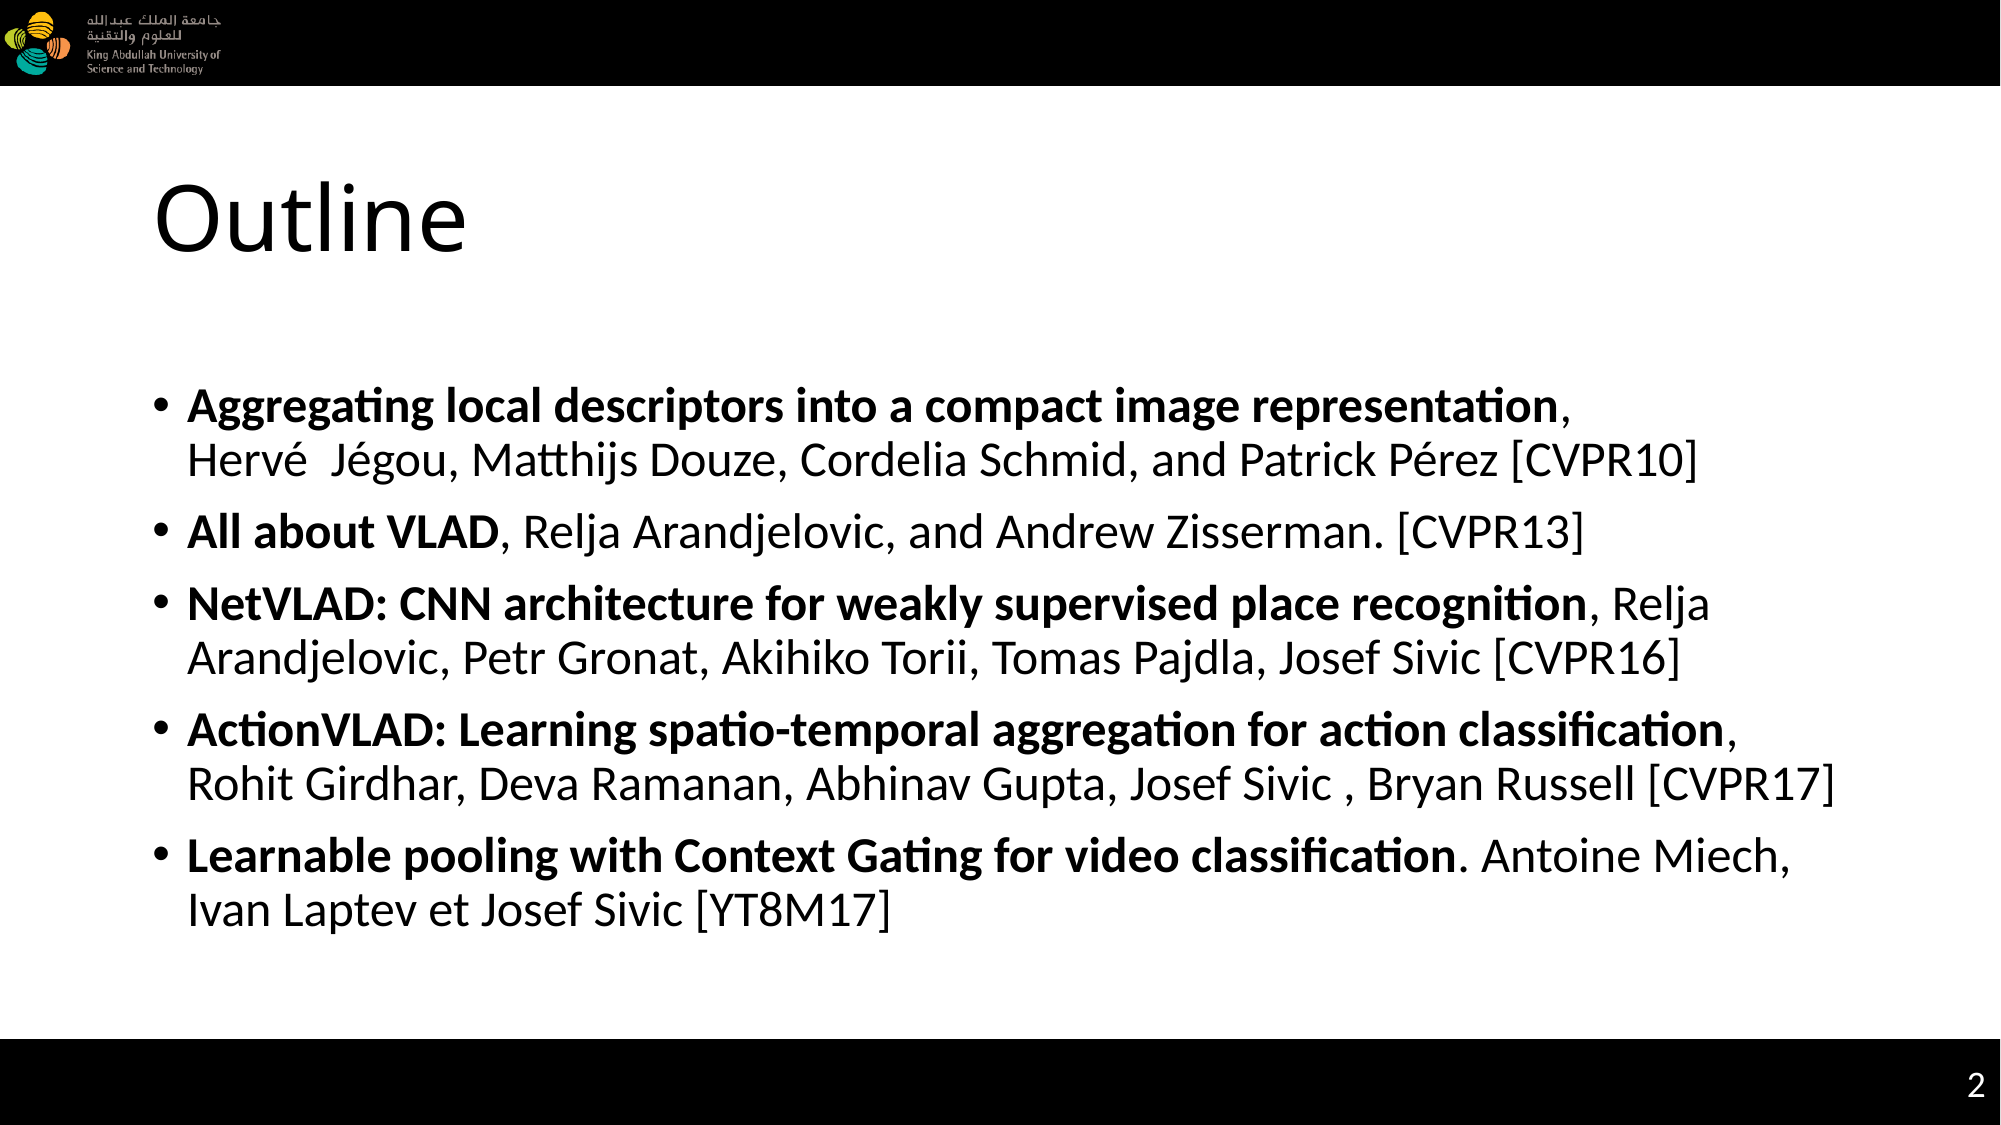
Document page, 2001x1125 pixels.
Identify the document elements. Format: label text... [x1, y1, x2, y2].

picture [0, 4, 231, 86]
list Aggregating local descriptors into a compact image representation, Hervé Jégou, Matthijs Douze, Cordelia Schmid, and Patrick Pérez [CVPR10] All about VLAD, Relja Arandjelovic, and Andrew Zisserman. [CVPR13] NetVLAD: CNN architecture for weakly supervised place recognition, Relja Arandjelovic, Petr Gronat, Akihiko Torii, Tomas Pajdla, Josef Sivic [CVPR16] ActionVLAD: Learning spatio-temporal aggregation for action classification, Rohit Girdhar, Deva Ramanan, Abhinav Gupta, Josef Sivic , Bryan Russell [CVPR17] Learnable pooling with Context Gating for video classification. Antoine Miech, Ivan Laptev et Josef Sivic [YT8M17] [137, 372, 1863, 963]
title Outline [137, 164, 1863, 354]
slide_number 2 [1550, 1052, 2000, 1113]
